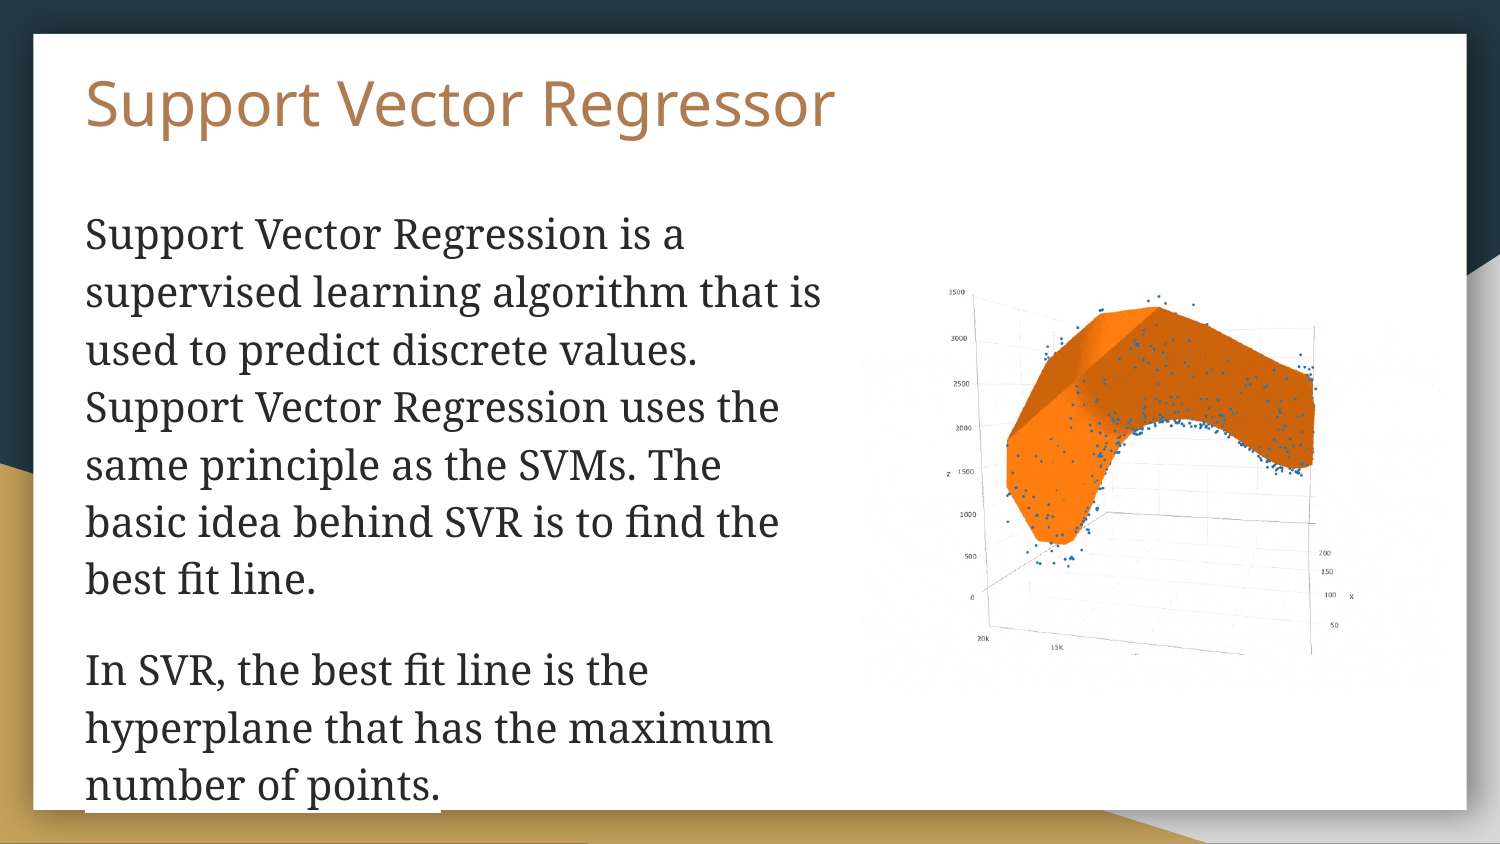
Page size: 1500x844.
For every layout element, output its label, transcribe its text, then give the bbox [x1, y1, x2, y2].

title Support Vector Regressor [70, 49, 1302, 152]
picture [862, 203, 1448, 696]
list Support Vector Regression is a supervised learning algorithm that is used to predict discrete values. Support Vector Regression uses the same principle as the SVMs. The basic idea behind SVR is to find the best fit line. In SVR, the best fit line is the hyperplane that has the maximum number of points. [70, 185, 849, 759]
